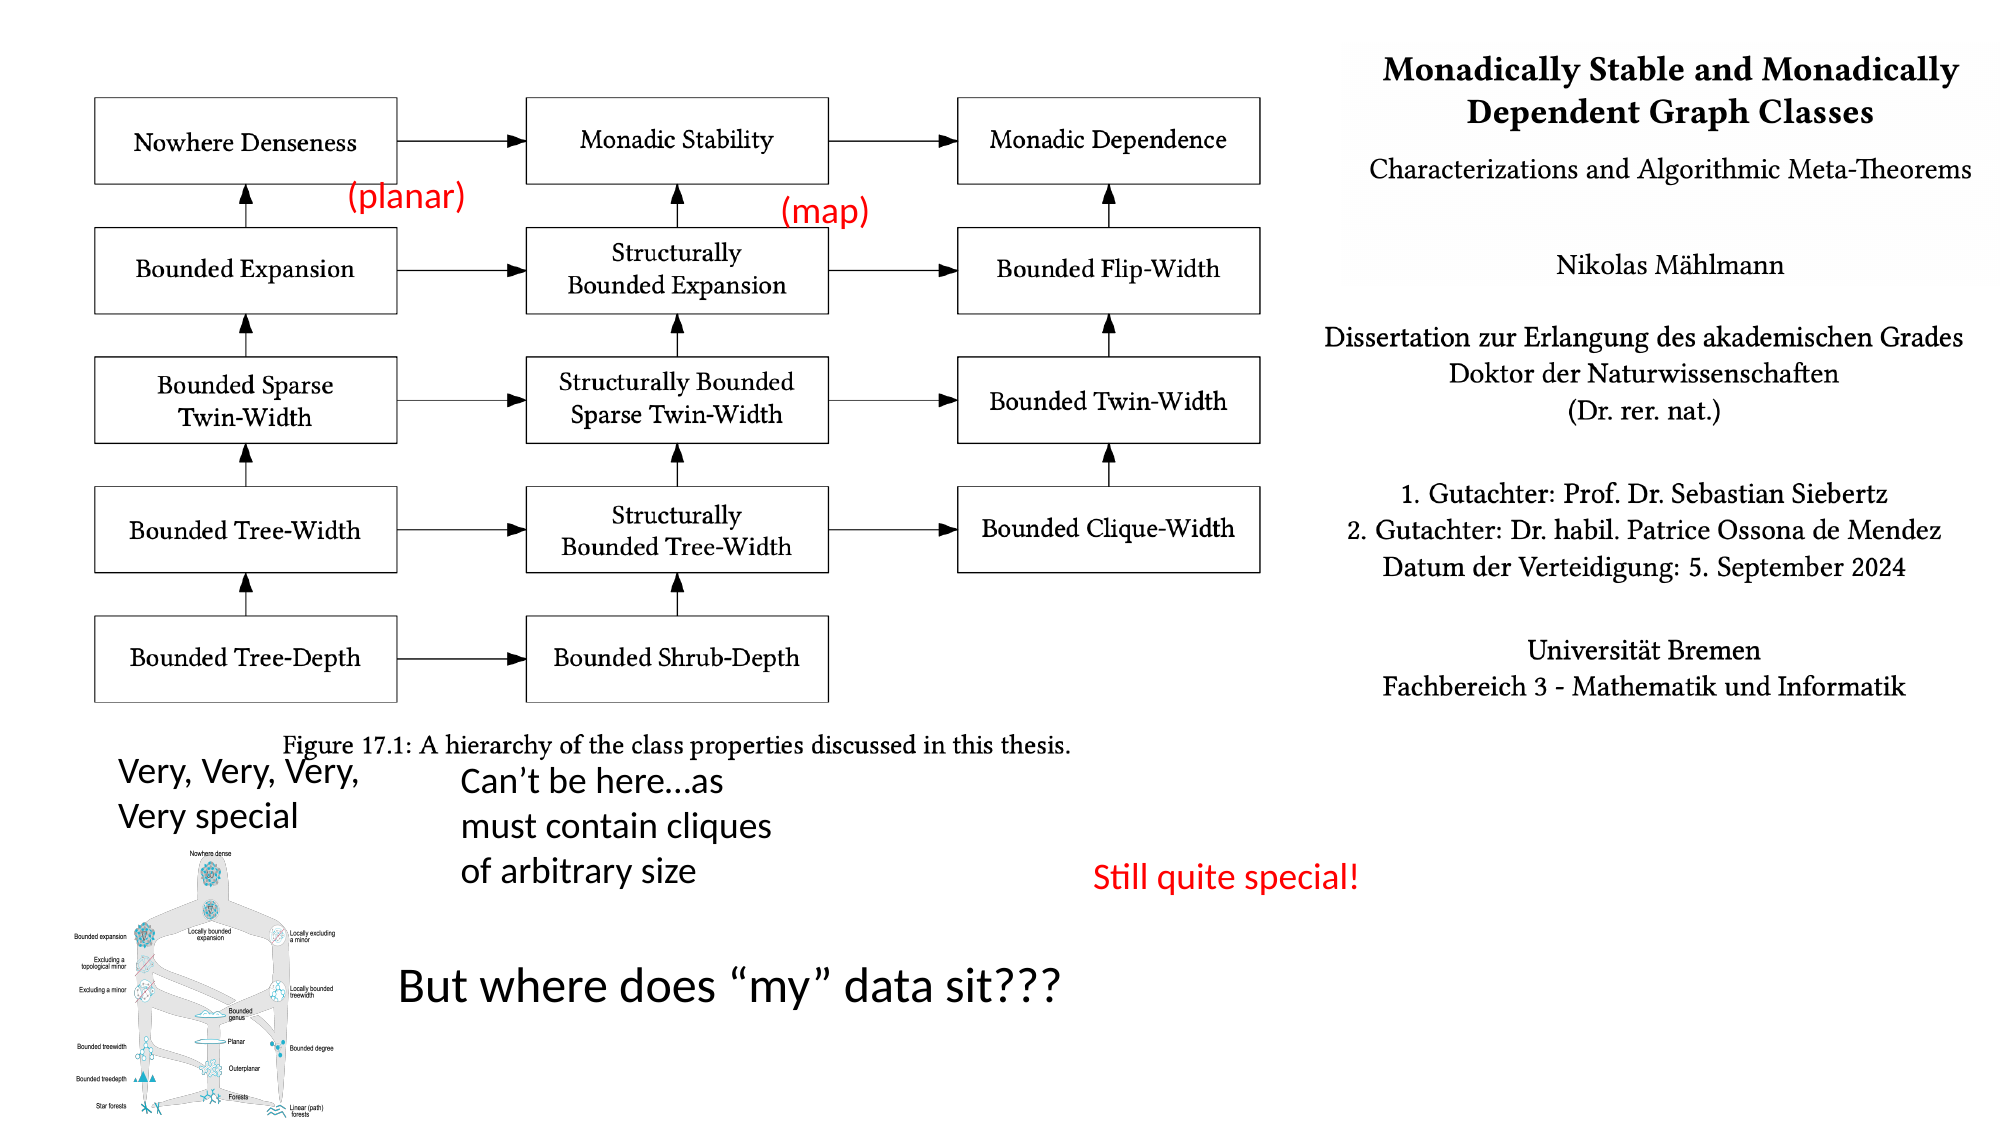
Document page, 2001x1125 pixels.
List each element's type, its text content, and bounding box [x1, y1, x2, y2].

picture [1341, 42, 2000, 286]
picture [68, 840, 341, 1125]
text_box Still quite special! [1078, 844, 1415, 905]
text_box But where does “my” data sit??? [383, 944, 1542, 1020]
picture [20, 67, 1296, 778]
text_box Can’t be here…as must contain cliques of arbitrary size [445, 778, 808, 899]
text_box Very, Very, Very, Very special [103, 778, 384, 844]
picture [1312, 316, 1969, 711]
